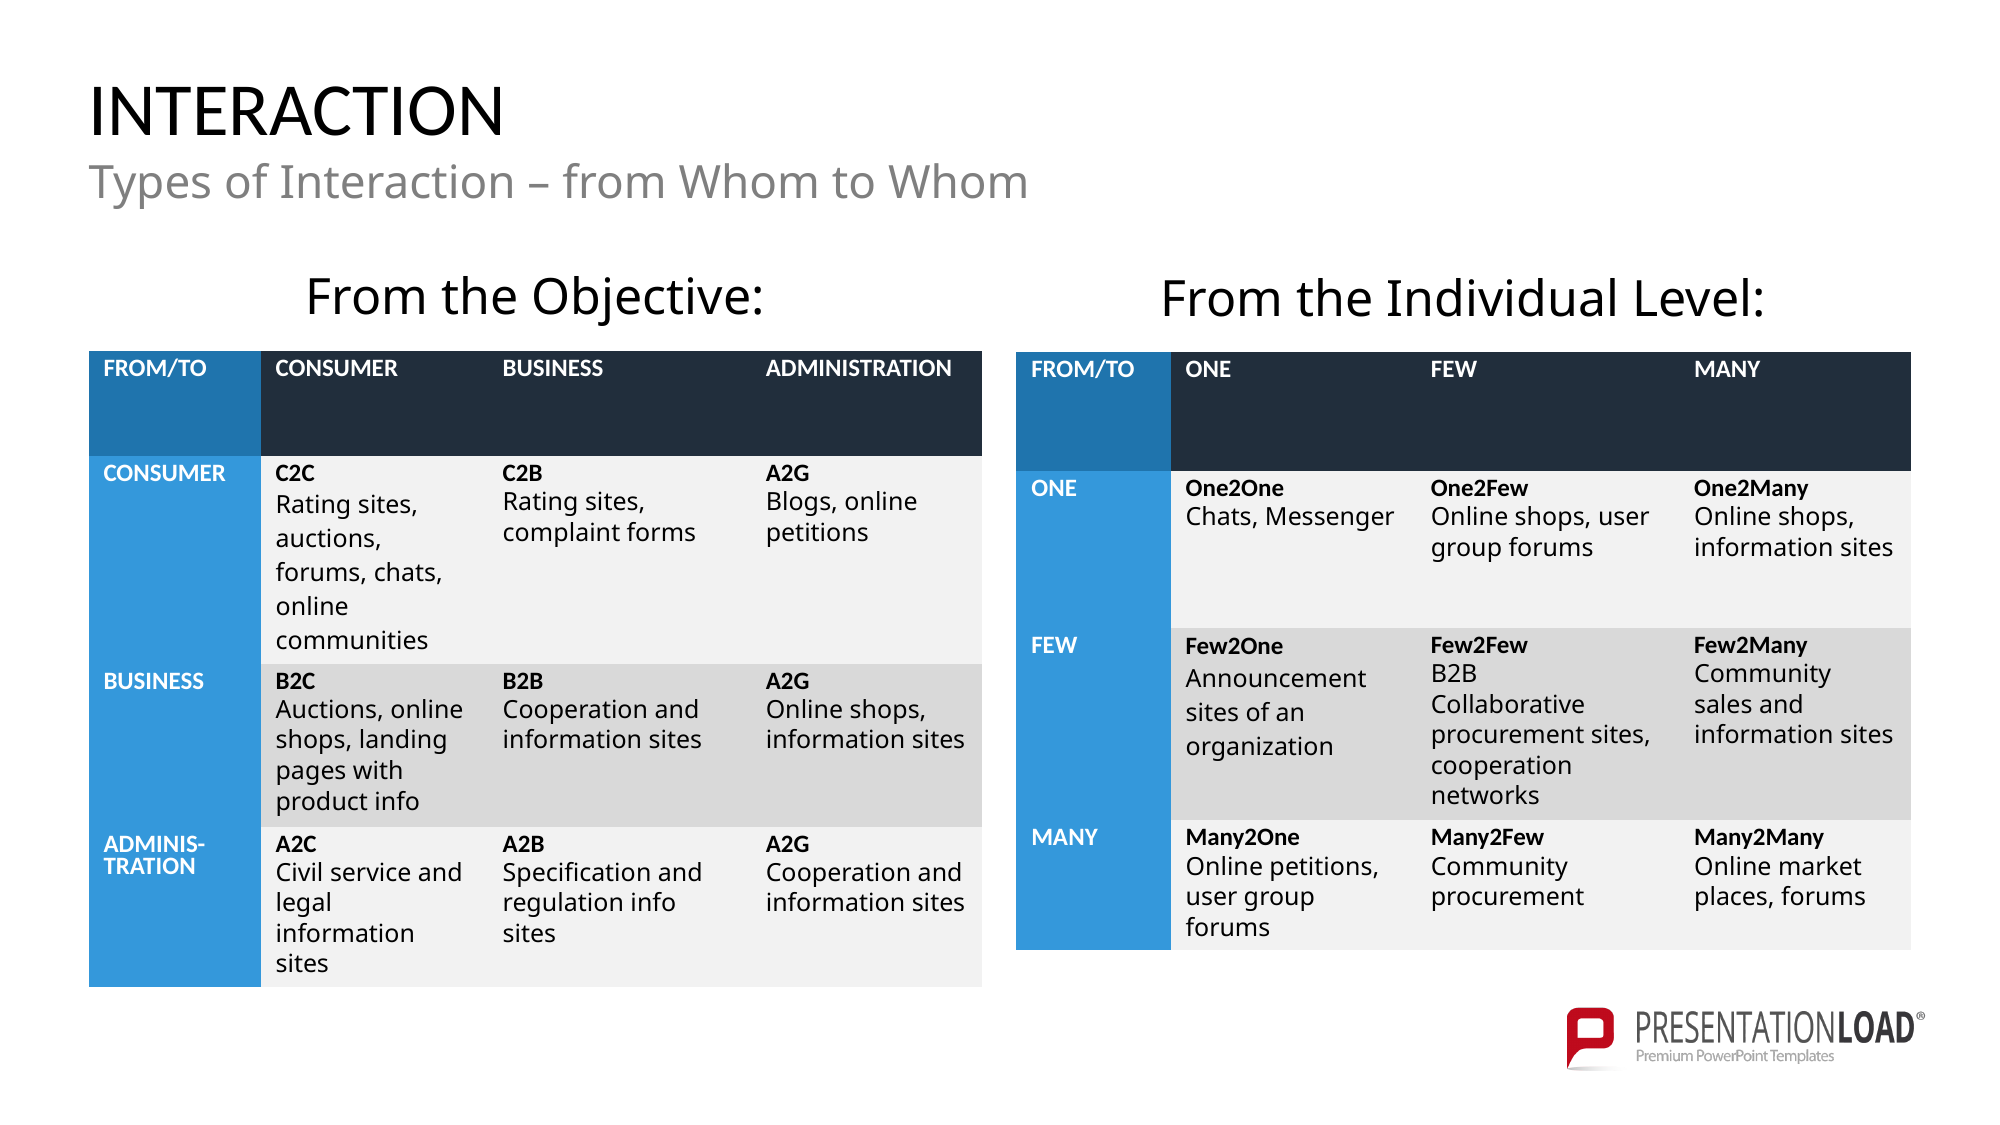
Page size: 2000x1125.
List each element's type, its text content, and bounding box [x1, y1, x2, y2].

text_box From the Individual Level: [1016, 238, 1911, 352]
table_cell Many2Many Online market places, forums [1679, 820, 1911, 950]
table_header FROM/TO [1016, 352, 1171, 471]
table_header MANY [1679, 352, 1911, 471]
table_cell A2G Blogs, online petitions [751, 456, 982, 664]
table_cell Many2Few Community procurement [1416, 820, 1679, 950]
table_header ONE [1171, 352, 1416, 471]
table_cell C2B Rating sites, complaint forms [488, 456, 751, 664]
table_header FROM/TO [89, 351, 261, 456]
table_cell One2Many Online shops, information sites [1679, 471, 1911, 628]
table_cell FEW [1016, 628, 1171, 820]
table_cell B2B Cooperation and information sites [488, 664, 751, 827]
table_cell A2G Cooperation and information sites [751, 827, 982, 987]
table_cell A2B Specification and regulation info sites [488, 827, 751, 987]
text_box From the Objective: [88, 233, 983, 367]
table_cell C2C Rating sites, auctions, forums, chats, online communities [261, 456, 488, 664]
list Types of Interaction – from Whom to Whom [88, 159, 1911, 248]
table_cell ONE [1016, 471, 1171, 628]
title INTERACTION [88, 70, 1911, 159]
table_cell BUSINESS [89, 664, 261, 827]
table_cell A2G Online shops, information sites [751, 664, 982, 827]
table_header FEW [1416, 352, 1679, 471]
table_header CONSUMER [261, 351, 488, 456]
table_cell B2C Auctions, online shops, landing pages with product info [261, 664, 488, 827]
table_header BUSINESS [488, 351, 751, 456]
table_cell Many2One Online petitions, user group forums [1171, 820, 1416, 950]
table_cell Few2One Announcement sites of an organization [1171, 628, 1416, 820]
table_cell One2Few Online shops, user group forums [1416, 471, 1679, 628]
table_cell Few2Few B2B Collaborative procurement sites, cooperation networks [1416, 628, 1679, 820]
table_cell ADMINIS-TRATION [89, 827, 261, 987]
picture [1567, 1004, 1926, 1071]
table_header ADMINISTRATION [751, 351, 982, 456]
table_cell MANY [1016, 820, 1171, 950]
table_cell One2One Chats, Messenger [1171, 471, 1416, 628]
table_cell A2C Civil service and legal information sites [261, 827, 488, 987]
table_cell CONSUMER [89, 456, 261, 664]
table_cell Few2Many Community sales and information sites [1679, 628, 1911, 820]
